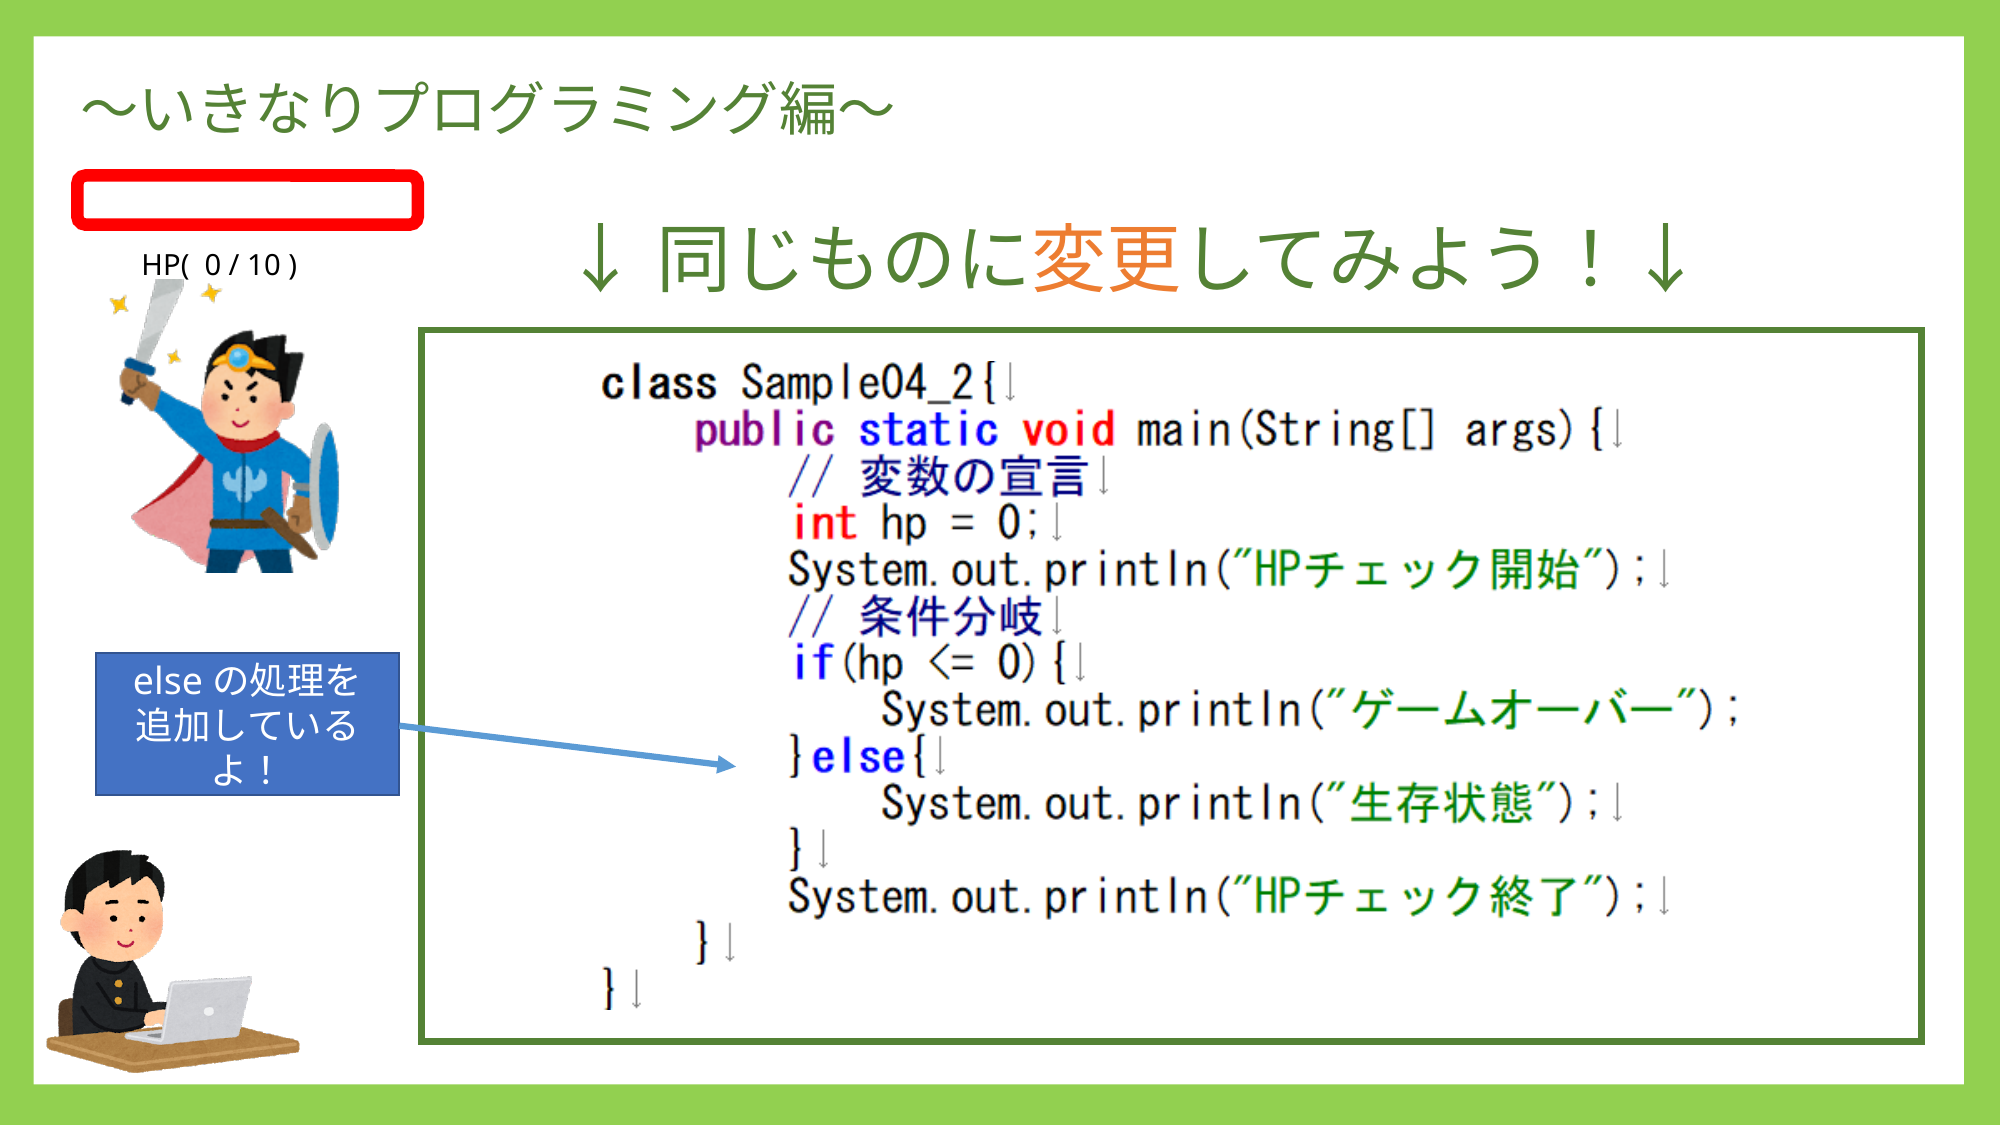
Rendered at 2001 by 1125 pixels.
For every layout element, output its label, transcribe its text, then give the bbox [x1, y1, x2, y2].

text_box [76, 174, 419, 226]
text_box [399, 725, 737, 767]
text_box ～いきなりプログラミング編～ [65, 64, 911, 150]
picture [596, 361, 1747, 1010]
text_box HP( 0 / 10 ) [126, 238, 320, 279]
text_box [421, 329, 1923, 1043]
text_box elseの処理を 追加しているよ！ [95, 652, 400, 796]
picture [41, 833, 306, 1090]
text_box ↓同じものに変更してみよう！↓ [548, 204, 1719, 310]
picture [81, 279, 375, 573]
